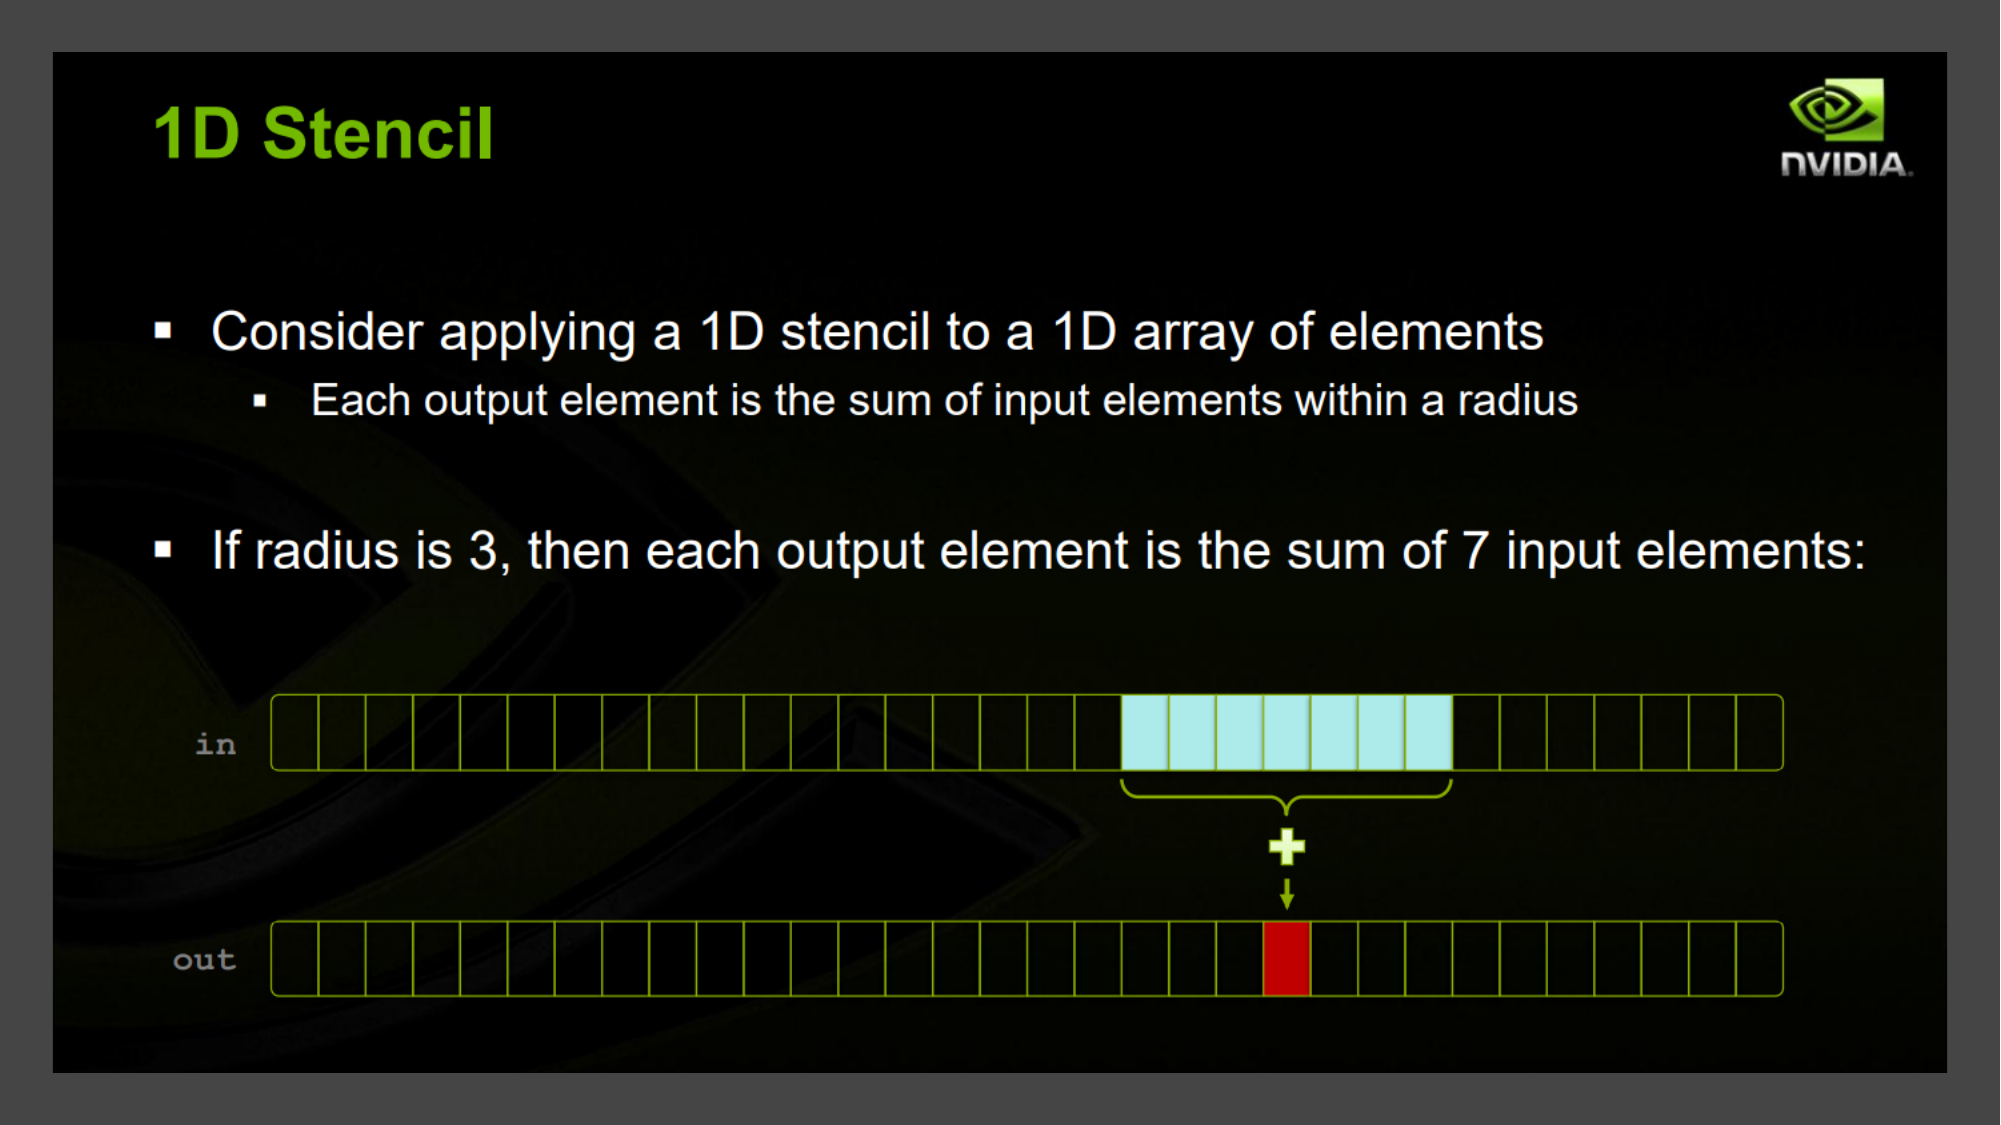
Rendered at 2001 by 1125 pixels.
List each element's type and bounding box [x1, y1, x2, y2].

picture [52, 52, 1948, 1073]
